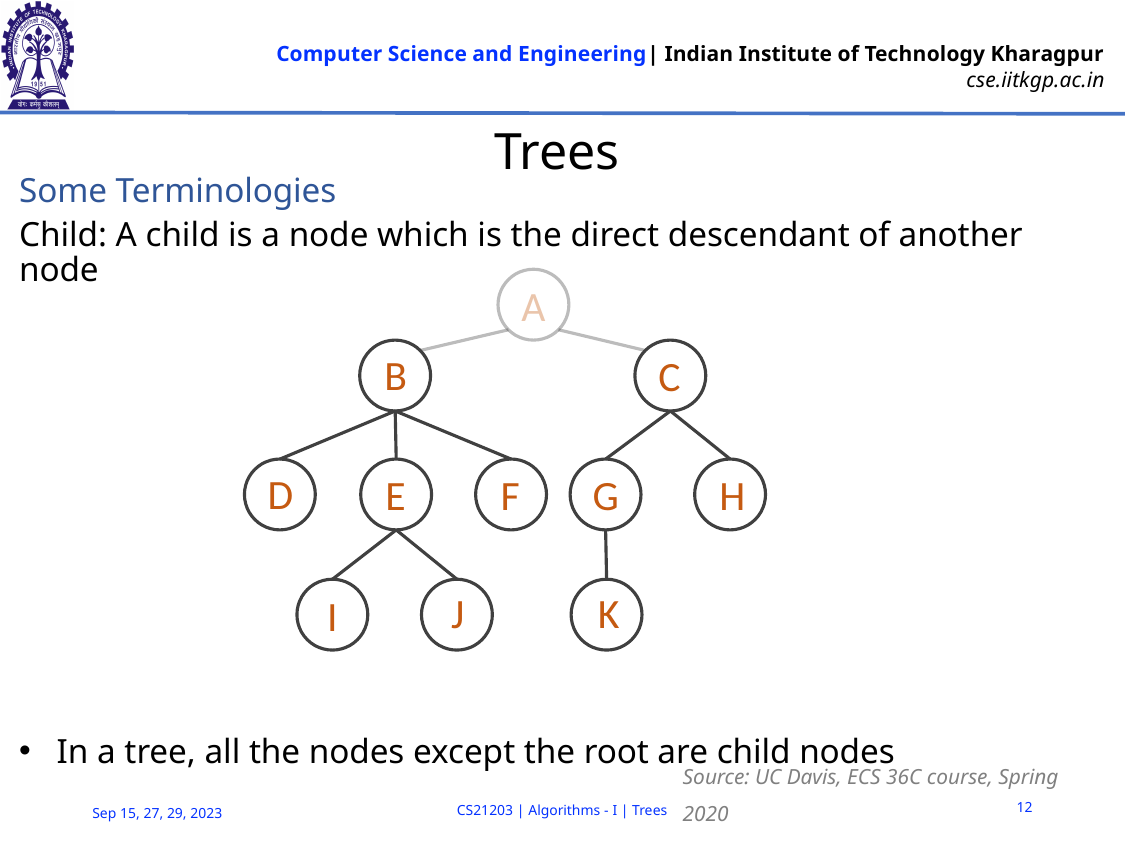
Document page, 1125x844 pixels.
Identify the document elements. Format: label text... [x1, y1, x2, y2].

text_box [569, 471, 577, 518]
text_box K [583, 579, 635, 644]
text_box [315, 647, 350, 652]
text_box Source: UC Davis, ECS 36C course, Spring 2020 [668, 775, 1121, 802]
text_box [279, 410, 395, 460]
text_box [494, 527, 528, 531]
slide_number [77, 798, 274, 844]
text_box [261, 526, 299, 531]
text_box E [370, 461, 421, 527]
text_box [558, 329, 646, 351]
text_box [633, 352, 643, 400]
text_box [635, 591, 644, 638]
text_box [516, 337, 551, 342]
text_box B [369, 341, 423, 407]
text_box [696, 349, 707, 402]
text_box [670, 410, 731, 460]
text_box [309, 472, 317, 517]
text_box H [704, 461, 761, 527]
text_box [359, 469, 370, 520]
text_box [423, 352, 432, 399]
text_box G [577, 461, 634, 527]
text_box [570, 586, 583, 643]
text_box [243, 471, 252, 518]
text_box Some Terminologies Child: A child is a node which is the direct descendant of another node In a tree, all the nodes except the root are child nodes [4, 166, 1111, 747]
text_box [713, 527, 747, 531]
text_box [295, 584, 312, 645]
text_box C [643, 342, 696, 408]
slide_number 12 [992, 802, 1048, 831]
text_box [395, 410, 512, 460]
text_box [474, 468, 485, 520]
text_box [561, 280, 570, 328]
text_box [761, 475, 767, 514]
text_box [589, 527, 622, 531]
text_box [420, 584, 478, 652]
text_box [605, 410, 670, 460]
title Trees [35, 78, 1078, 221]
footer CS21203 | Algorithms - I | Trees [185, 787, 940, 833]
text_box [420, 329, 509, 351]
text_box [358, 350, 369, 401]
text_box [396, 529, 457, 580]
text_box [496, 280, 506, 328]
text_box [480, 586, 494, 643]
text_box [353, 584, 369, 645]
text_box [535, 467, 548, 522]
text_box D [252, 460, 309, 526]
text_box A [506, 271, 561, 337]
picture [1, 1, 74, 110]
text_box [332, 529, 396, 580]
text_box [584, 644, 629, 652]
text_box [421, 467, 433, 522]
text_box I [312, 581, 353, 647]
text_box [634, 471, 643, 518]
text_box J [436, 579, 480, 645]
text_box F [485, 461, 535, 527]
text_box [693, 469, 704, 520]
